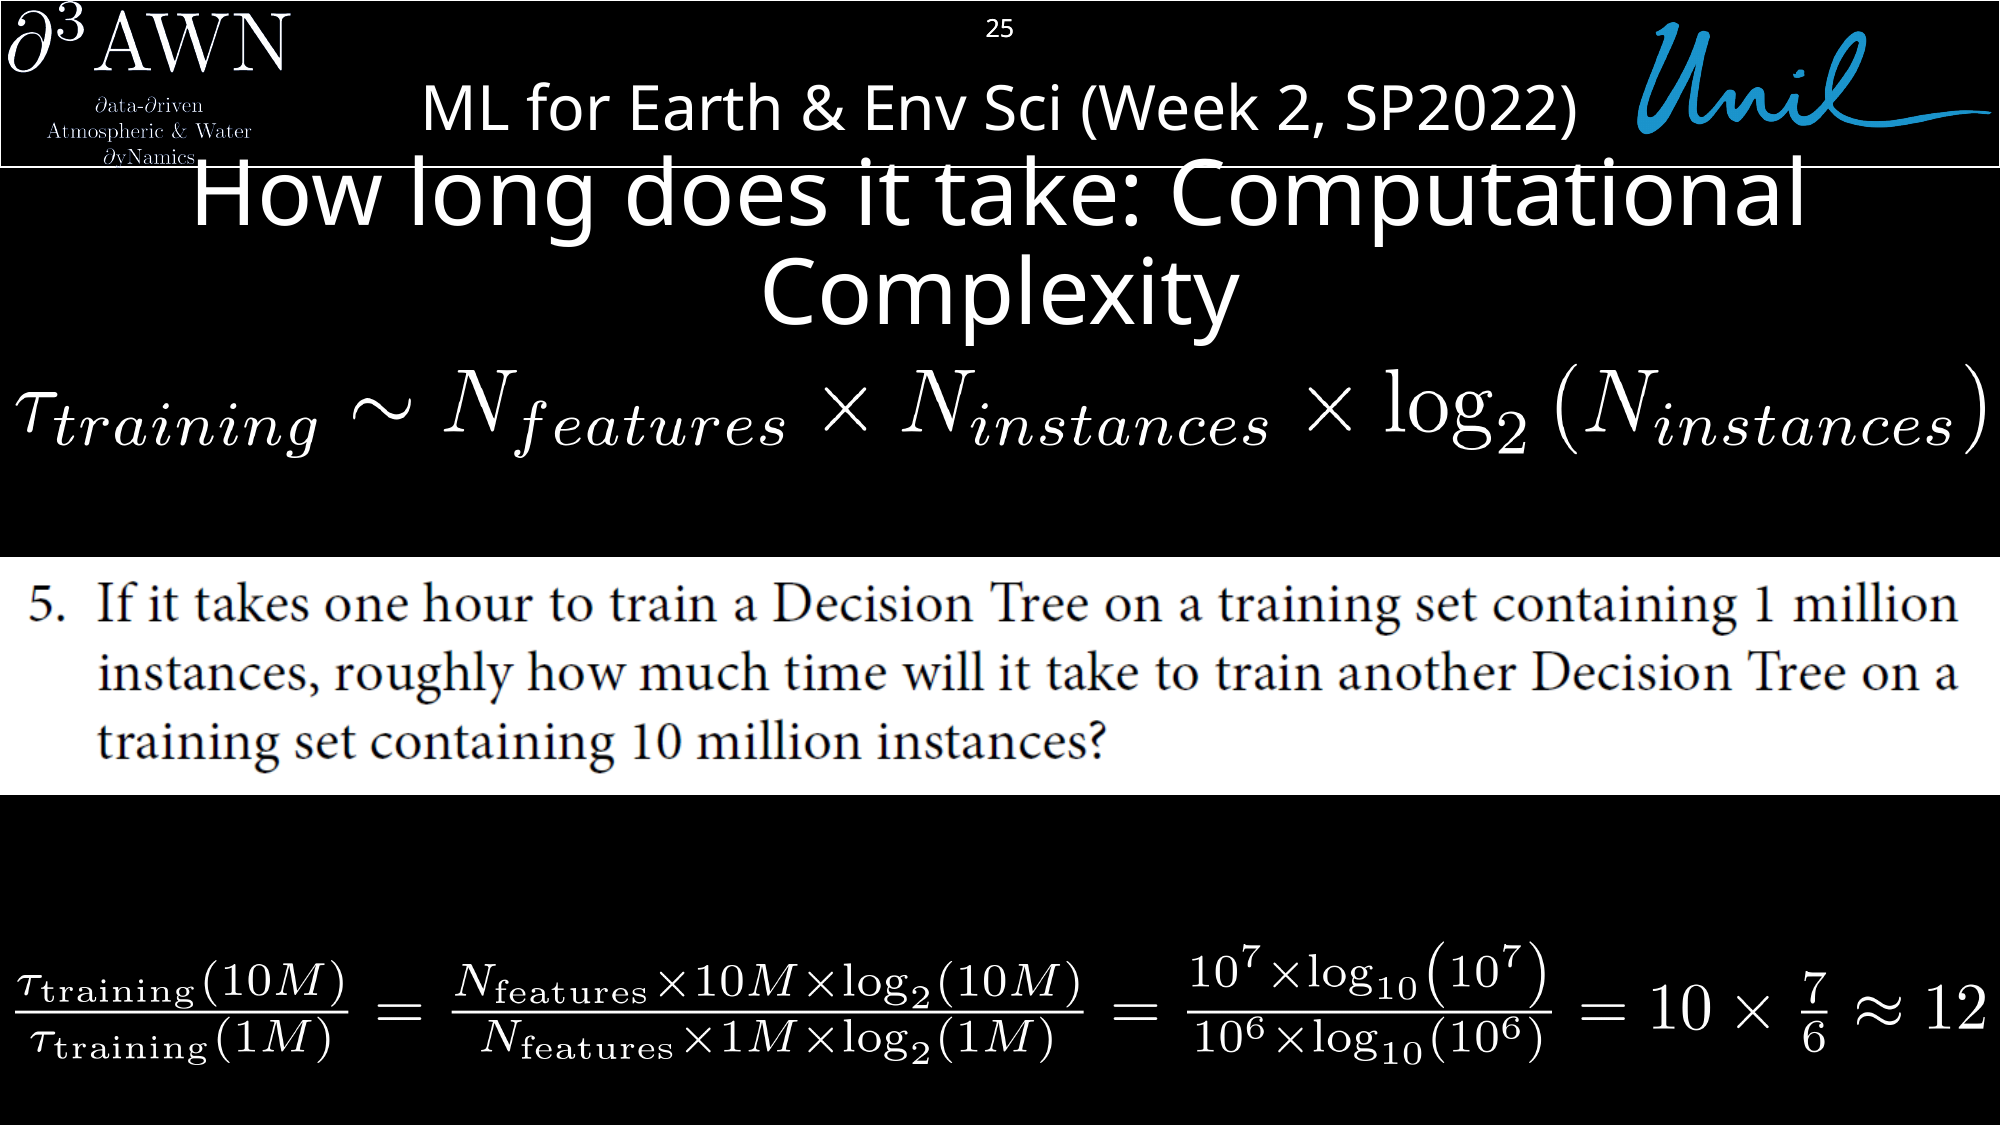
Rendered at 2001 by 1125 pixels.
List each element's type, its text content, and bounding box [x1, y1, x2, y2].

title How long does it take: Computational Complexity [0, 171, 2000, 320]
picture [15, 363, 1985, 458]
picture [0, 557, 2000, 795]
picture [0, 0, 298, 168]
picture [15, 941, 1985, 1065]
slide_number 25 [774, 0, 1225, 60]
picture [1609, 22, 2000, 145]
